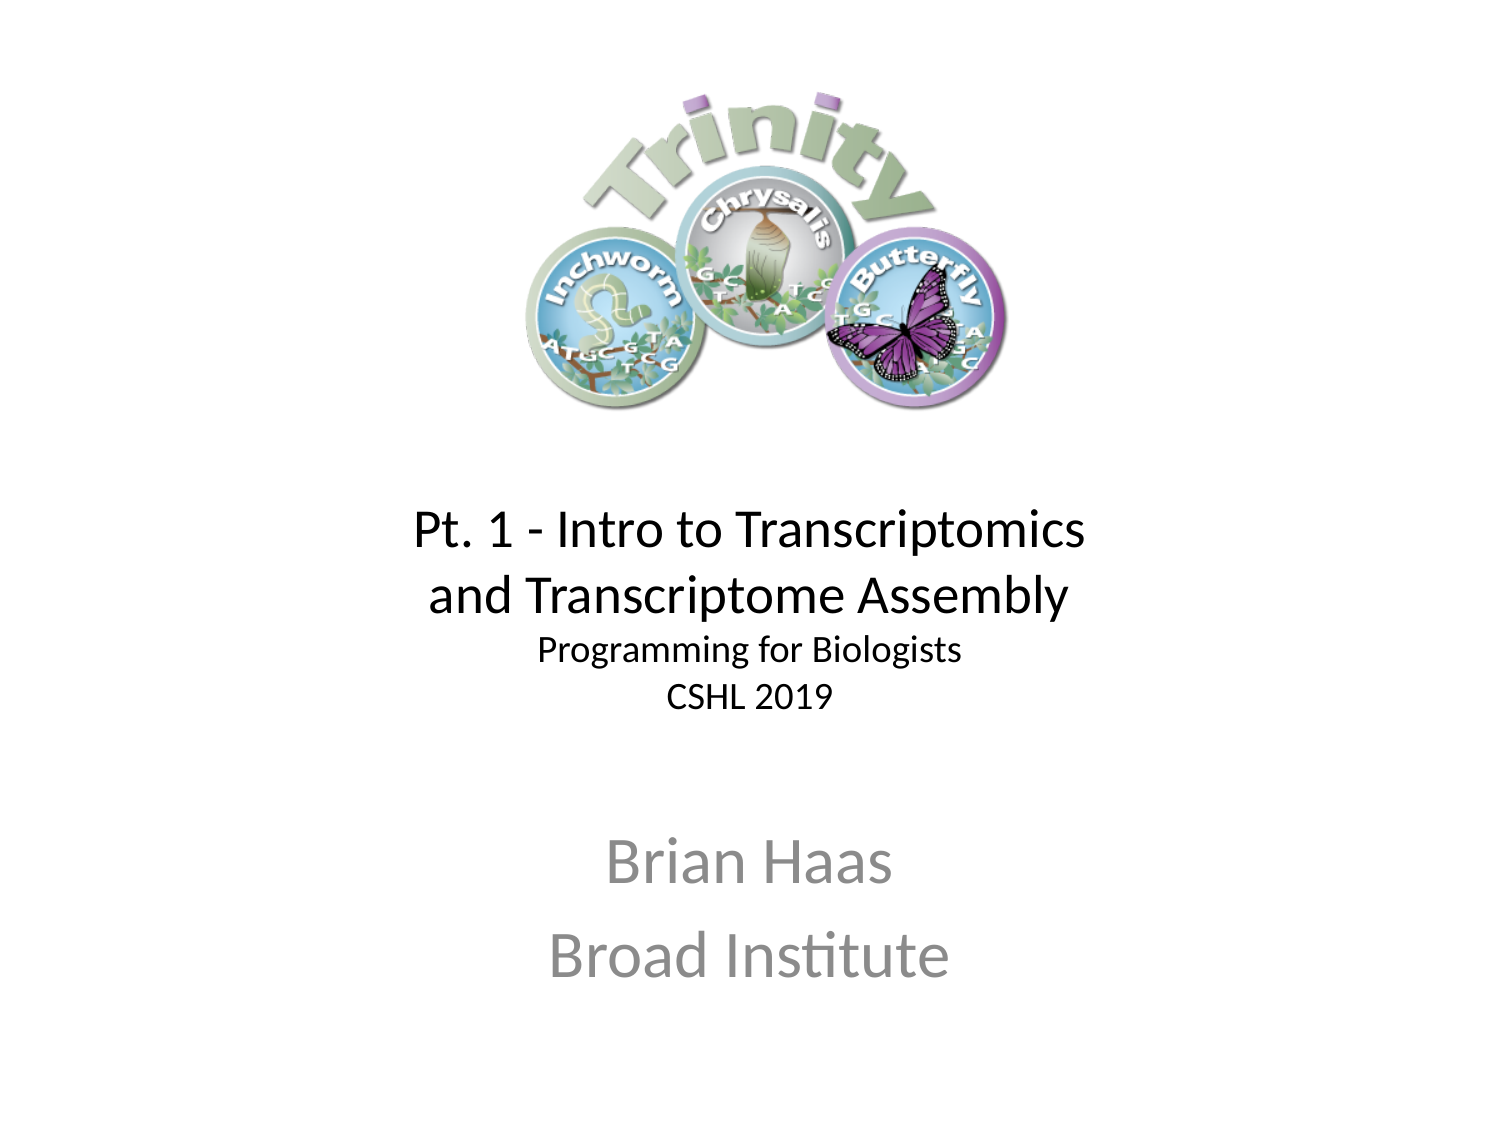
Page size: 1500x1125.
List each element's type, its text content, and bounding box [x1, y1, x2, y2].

title Pt. 1 - Intro to Transcriptomics and Transcriptome Assembly Programming for Biologists CSHL 2019 [112, 484, 1388, 726]
subtitle Brian Haas Broad Institute [225, 809, 1275, 1098]
picture [520, 91, 1009, 415]
